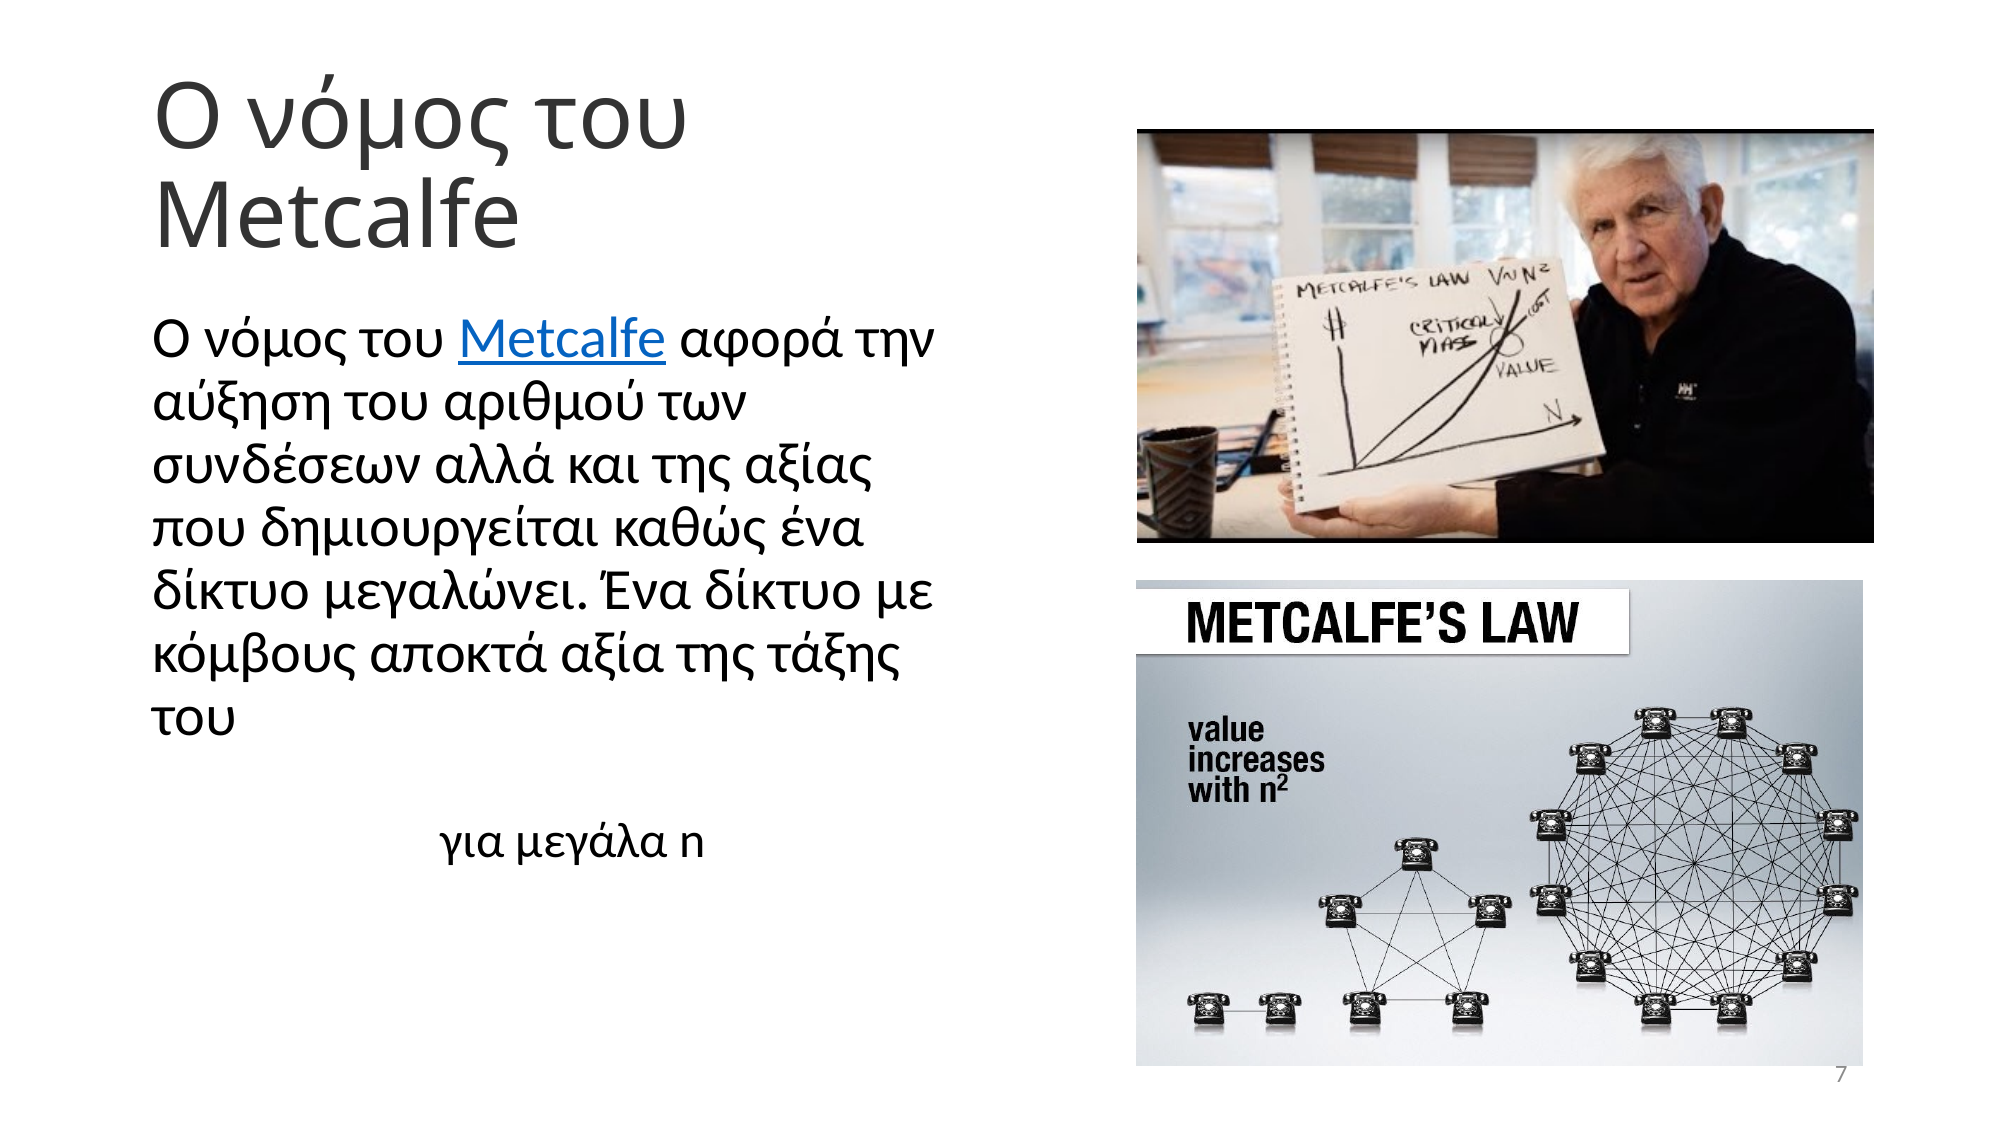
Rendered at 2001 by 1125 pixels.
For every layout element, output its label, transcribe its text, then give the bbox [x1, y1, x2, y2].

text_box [1136, 128, 1875, 544]
slide_number 7 [1412, 1066, 1863, 1103]
title Ο νόμος του Metcalfe [137, 62, 1006, 276]
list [1136, 580, 1863, 1066]
